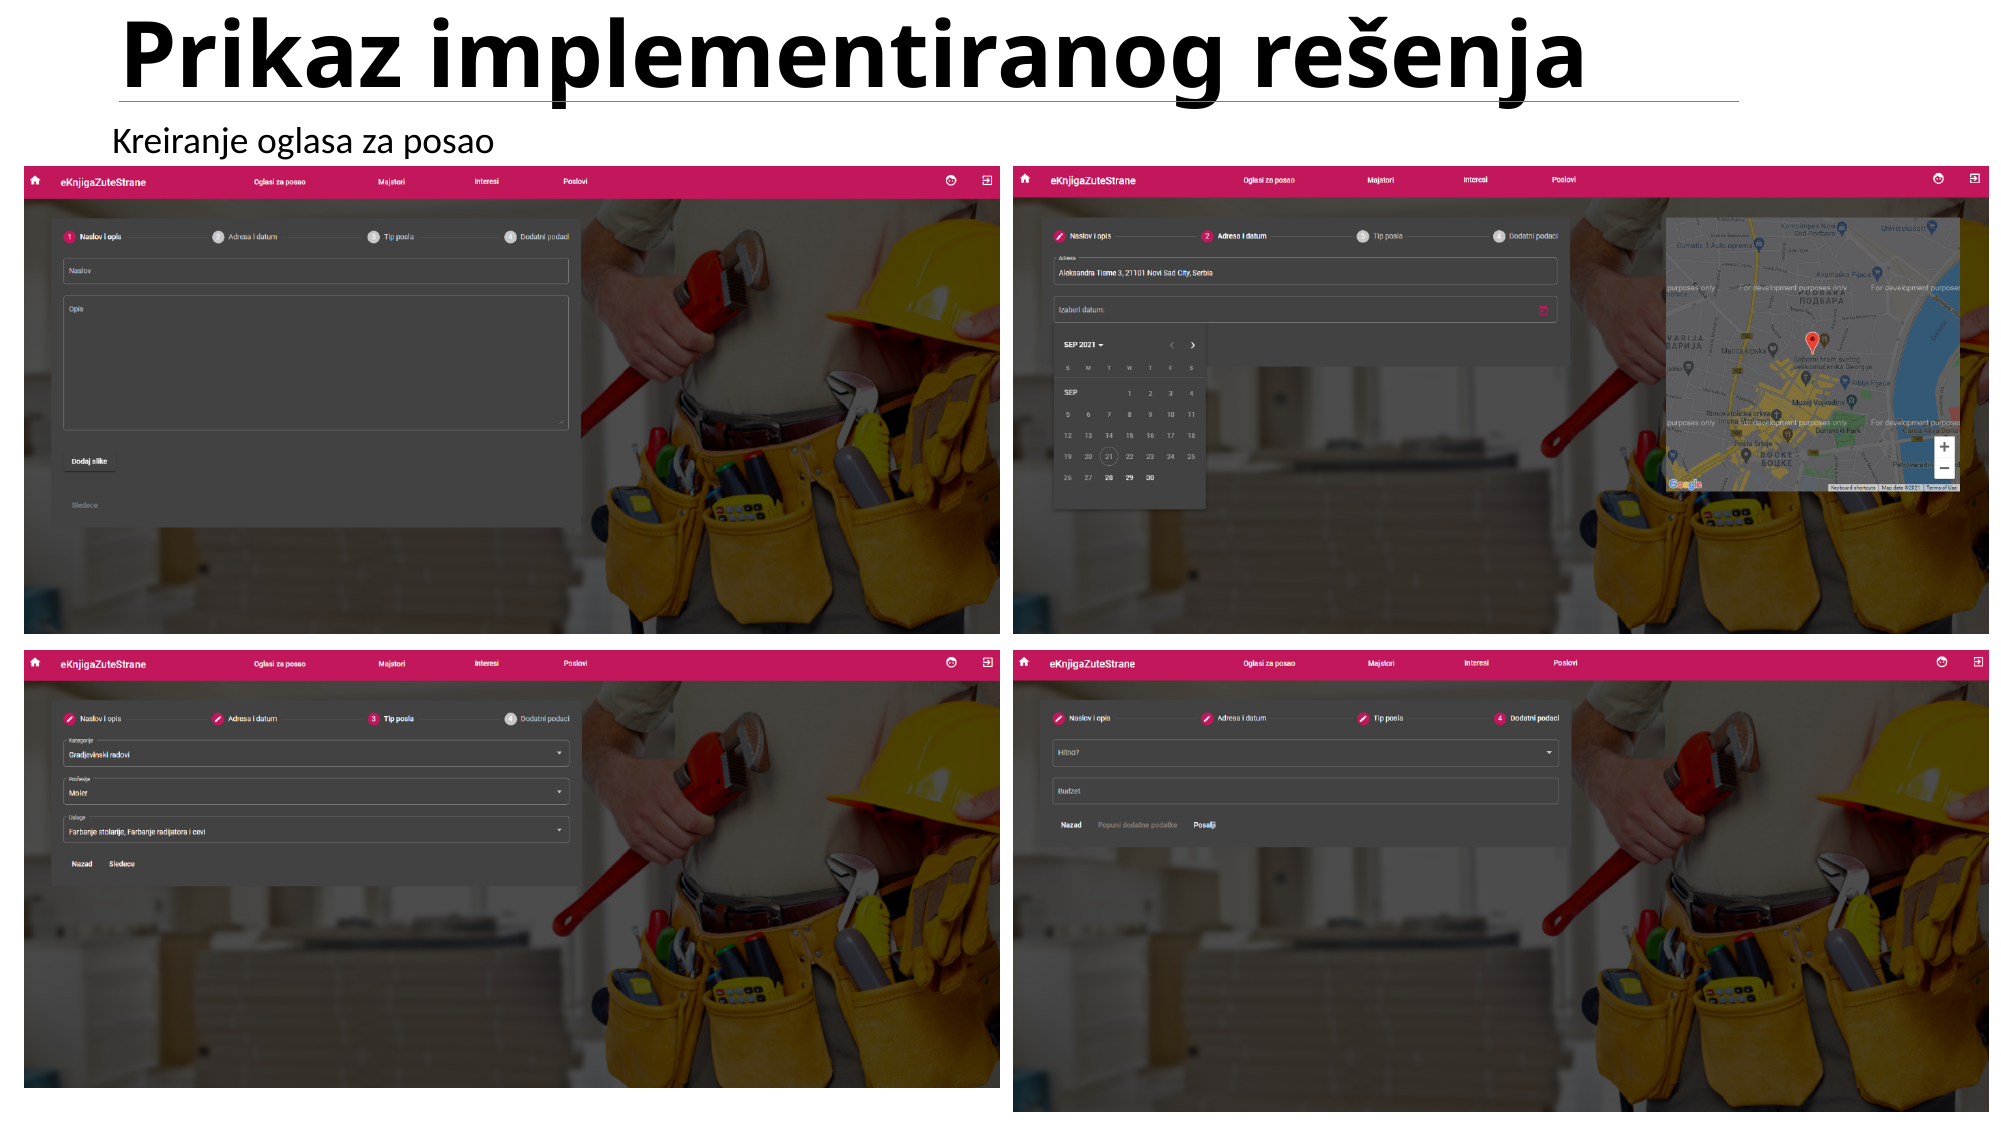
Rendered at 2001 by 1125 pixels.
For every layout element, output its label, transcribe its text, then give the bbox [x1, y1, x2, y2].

picture [24, 650, 1000, 1088]
picture [24, 166, 1000, 634]
picture [1013, 166, 1989, 634]
title Prikaz implementiranog rešenja [104, 0, 1830, 167]
picture [1013, 650, 1989, 1112]
text_box Kreiranje oglasa za posao [97, 108, 511, 166]
